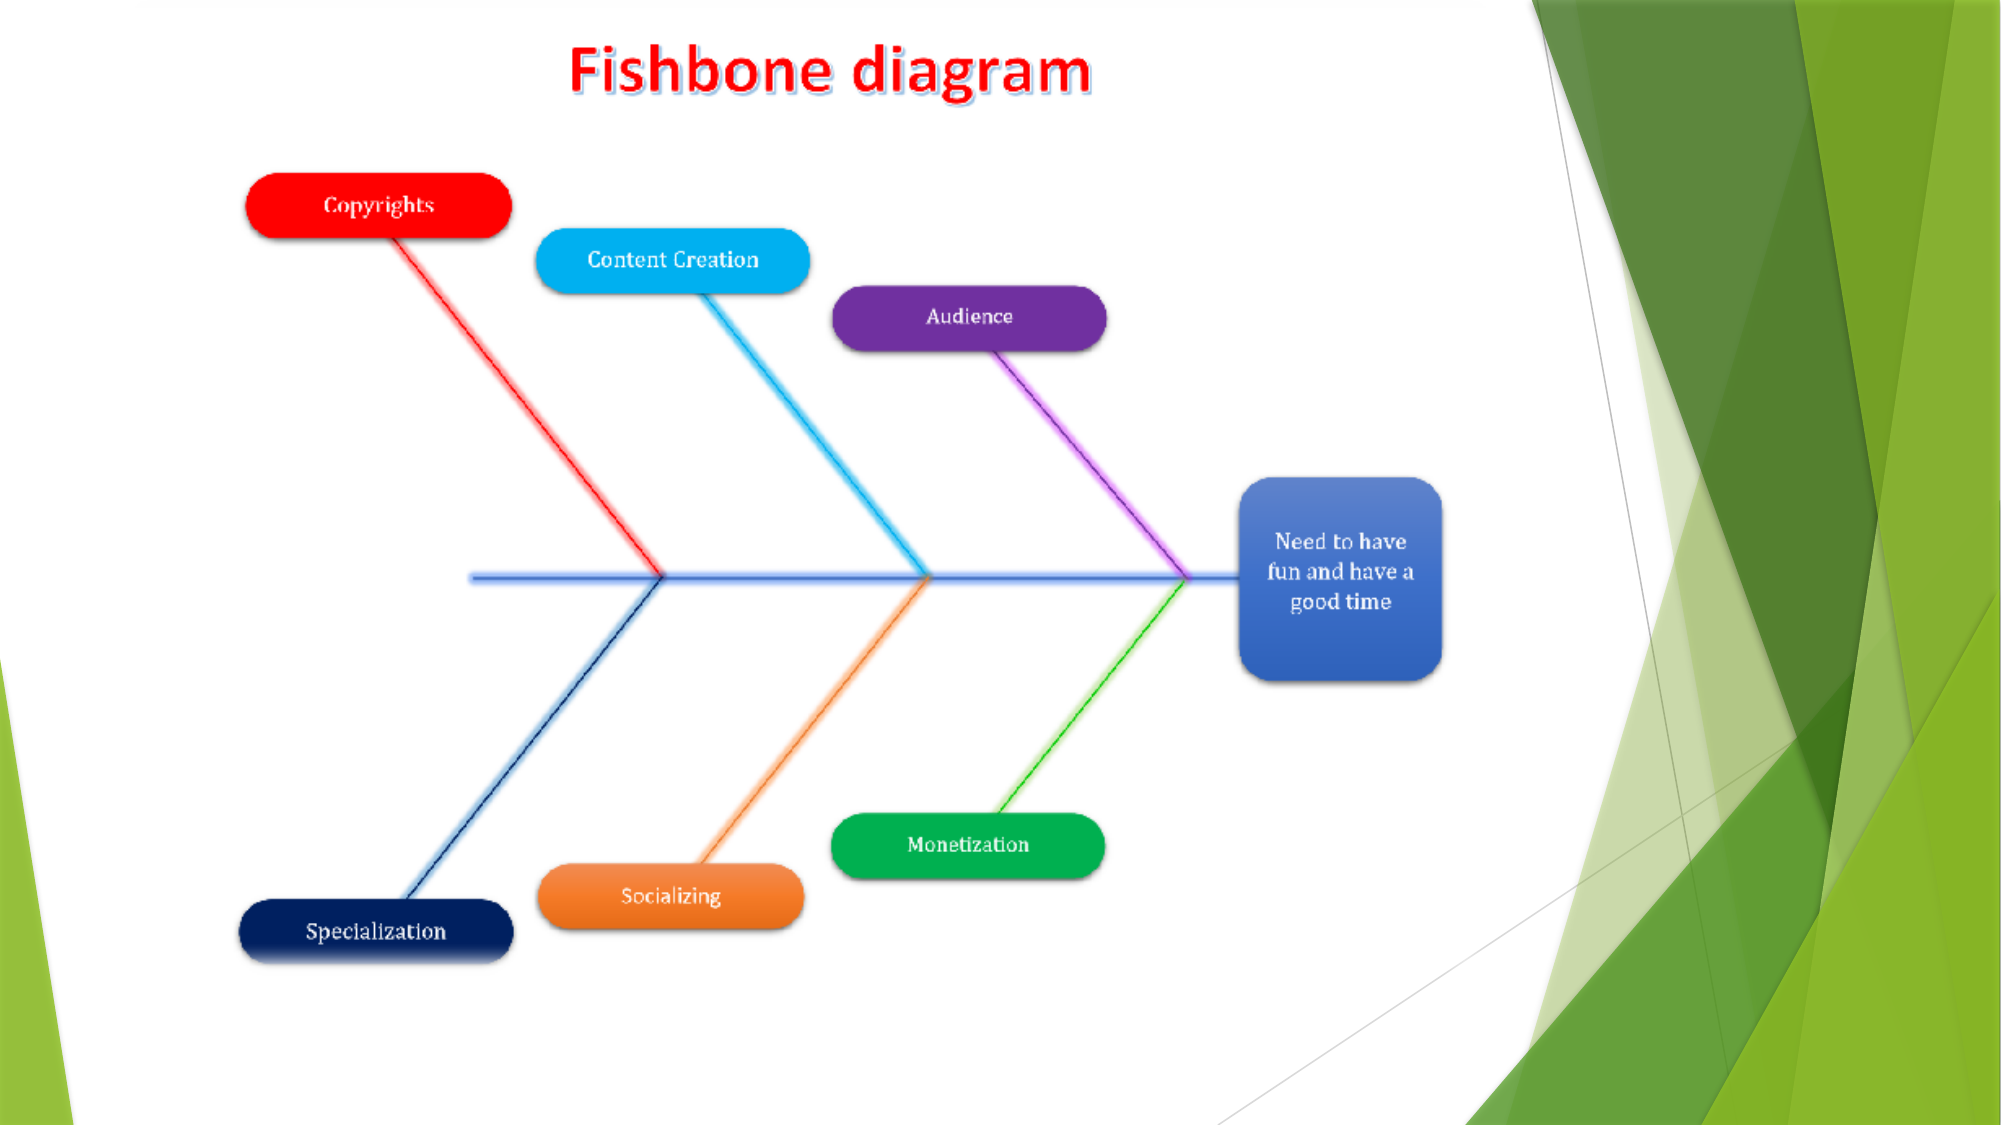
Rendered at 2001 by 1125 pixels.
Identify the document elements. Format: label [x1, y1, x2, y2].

picture [132, 0, 1486, 980]
